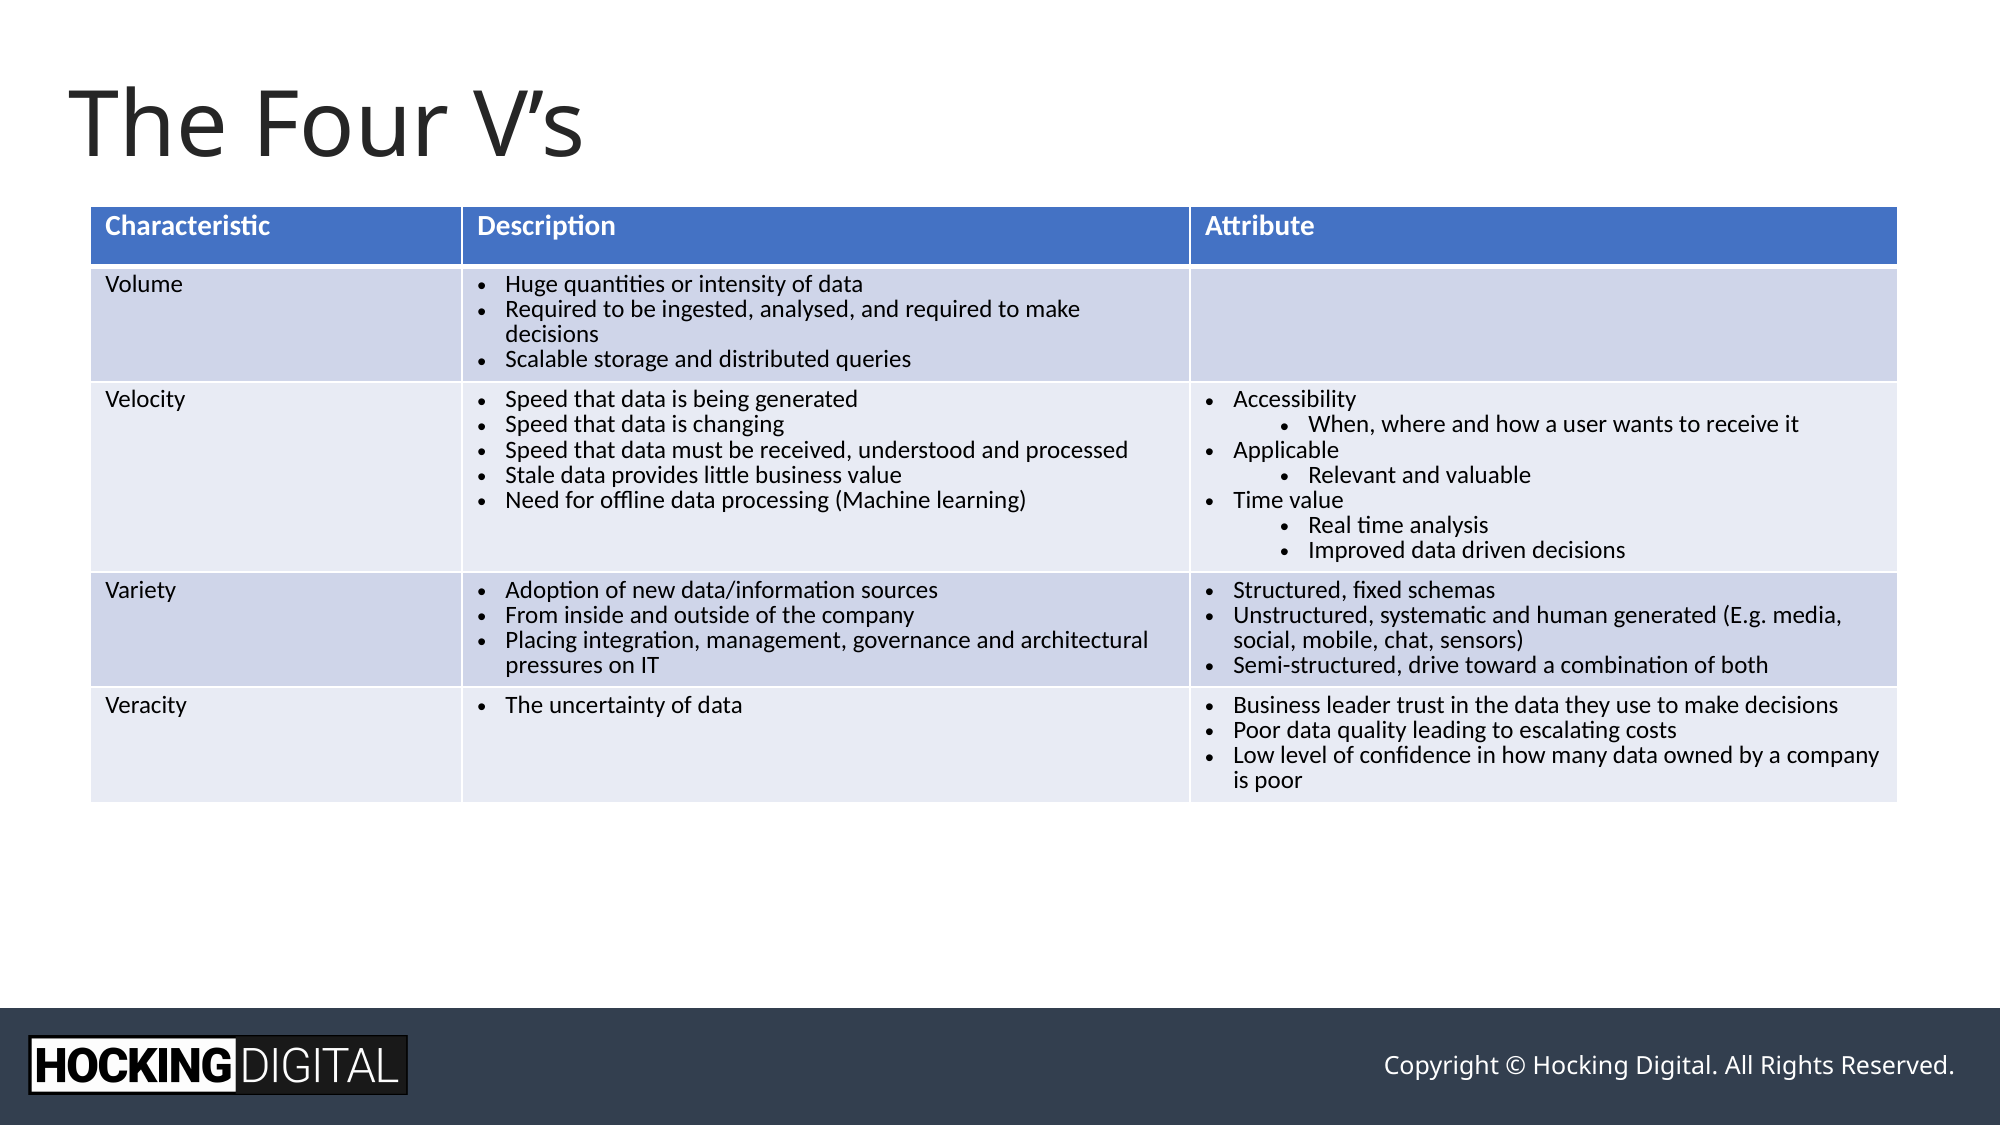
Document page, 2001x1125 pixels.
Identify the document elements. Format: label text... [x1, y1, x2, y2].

table_cell Structured, fixed schemas Unstructured, systematic and human generated (E.g. media, social, mobile, chat, sensors) Semi-structured, drive toward a combination of both [1191, 573, 1897, 686]
table_cell Veracity [91, 688, 461, 802]
table_header Attribute [1191, 207, 1897, 264]
title The Four V’s [53, 59, 1942, 194]
table_cell The uncertainty of data [463, 688, 1189, 802]
table_cell [1191, 269, 1897, 381]
picture [28, 1035, 408, 1095]
table_cell Business leader trust in the data they use to make decisions Poor data quality leading to escalating costs Low level of confidence in how many data owned by a company is poor [1191, 688, 1897, 802]
table_header Characteristic [91, 207, 461, 264]
table_header Description [463, 207, 1189, 264]
table_cell Volume [91, 269, 461, 381]
table_cell Adoption of new data/information sources From inside and outside of the company Placing integration, management, governance and architectural pressures on IT [463, 573, 1189, 686]
table_cell Velocity [91, 383, 461, 571]
table_cell Variety [91, 573, 461, 686]
table_cell Accessibility When, where and how a user wants to receive it Applicable Relevant and valuable Time value Real time analysis Improved data driven decisions [1191, 383, 1897, 571]
table_cell Speed that data is being generated Speed that data is changing Speed that data must be received, understood and processed Stale data provides little business value Need for offline data processing (Machine learning) [463, 383, 1189, 571]
table_cell Huge quantities or intensity of data Required to be ingested, analysed, and required to make decisions Scalable storage and distributed queries [463, 269, 1189, 381]
